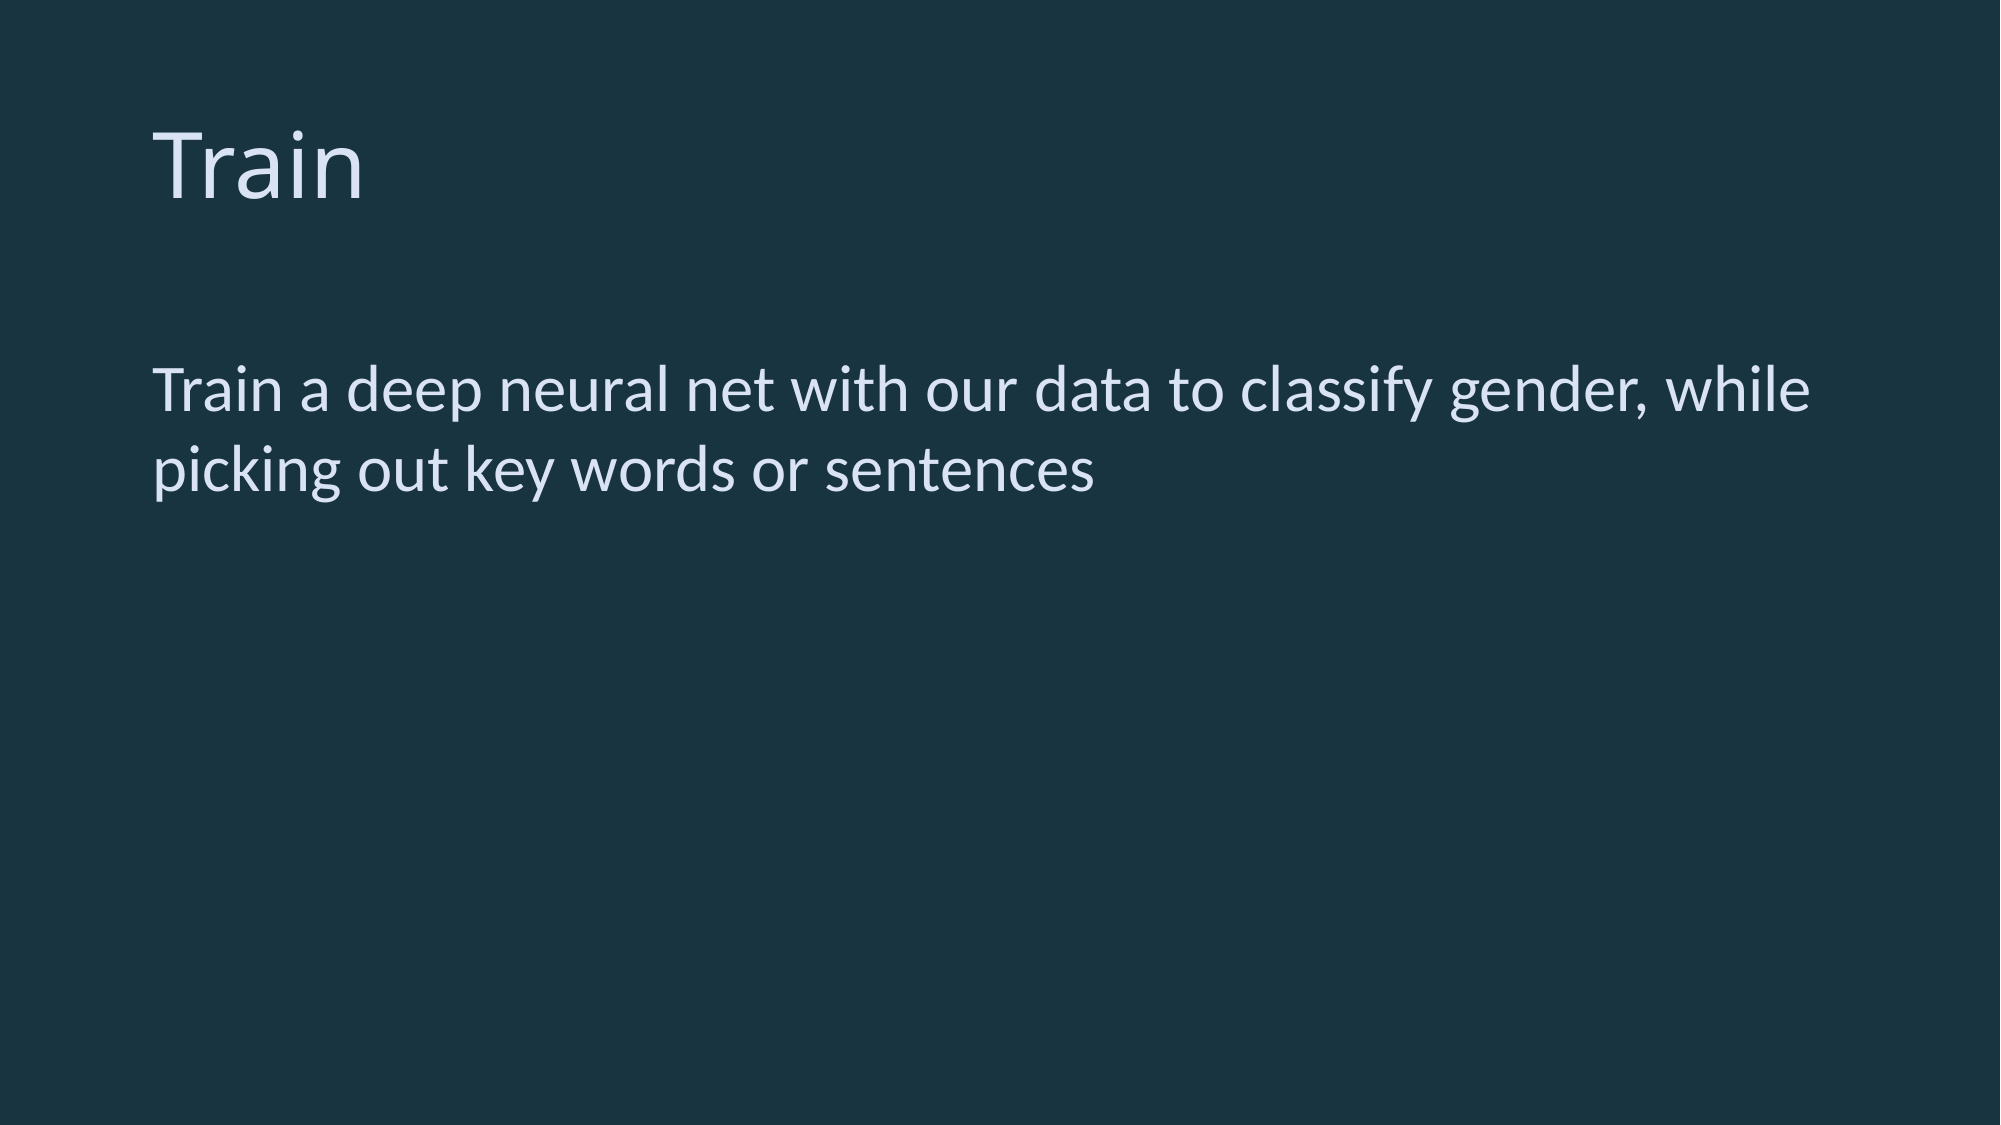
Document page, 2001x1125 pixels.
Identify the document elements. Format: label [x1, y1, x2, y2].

list [0, 0, 2000, 1125]
